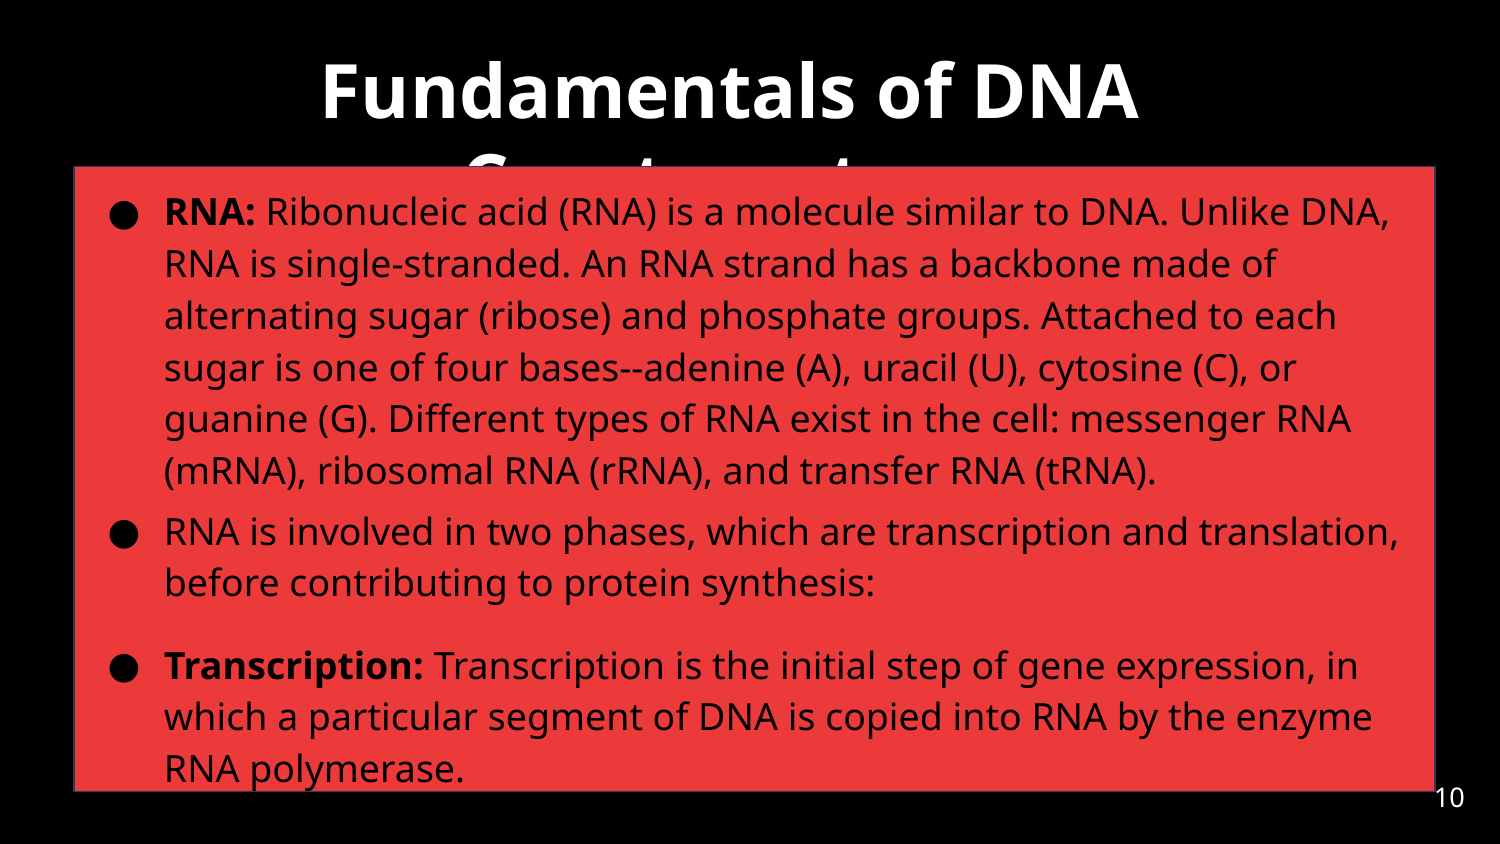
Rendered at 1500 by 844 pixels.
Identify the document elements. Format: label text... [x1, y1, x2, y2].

slide_number ‹#› [1389, 764, 1480, 830]
text_box RNA: Ribonucleic acid (RNA) is a molecule similar to DNA. Unlike DNA, RNA is single-stranded. An RNA strand has a backbone made of alternating sugar (ribose) and phosphate groups. Attached to each sugar is one of four bases--adenine (A), uracil (U), cytosine (C), or guanine (G). Different types of RNA exist in the cell: messenger RNA (mRNA), ribosomal RNA (rRNA), and transfer RNA (tRNA). RNA is involved in two phases, which are transcription and translation, before contributing to protein synthesis: Transcription: Transcription is the initial step of gene expression, in which a particular segment of DNA is copied into RNA by the enzyme RNA polymerase. [73, 166, 1436, 792]
text_box Fundamentals of DNA Cryptosystem [91, 28, 1370, 166]
